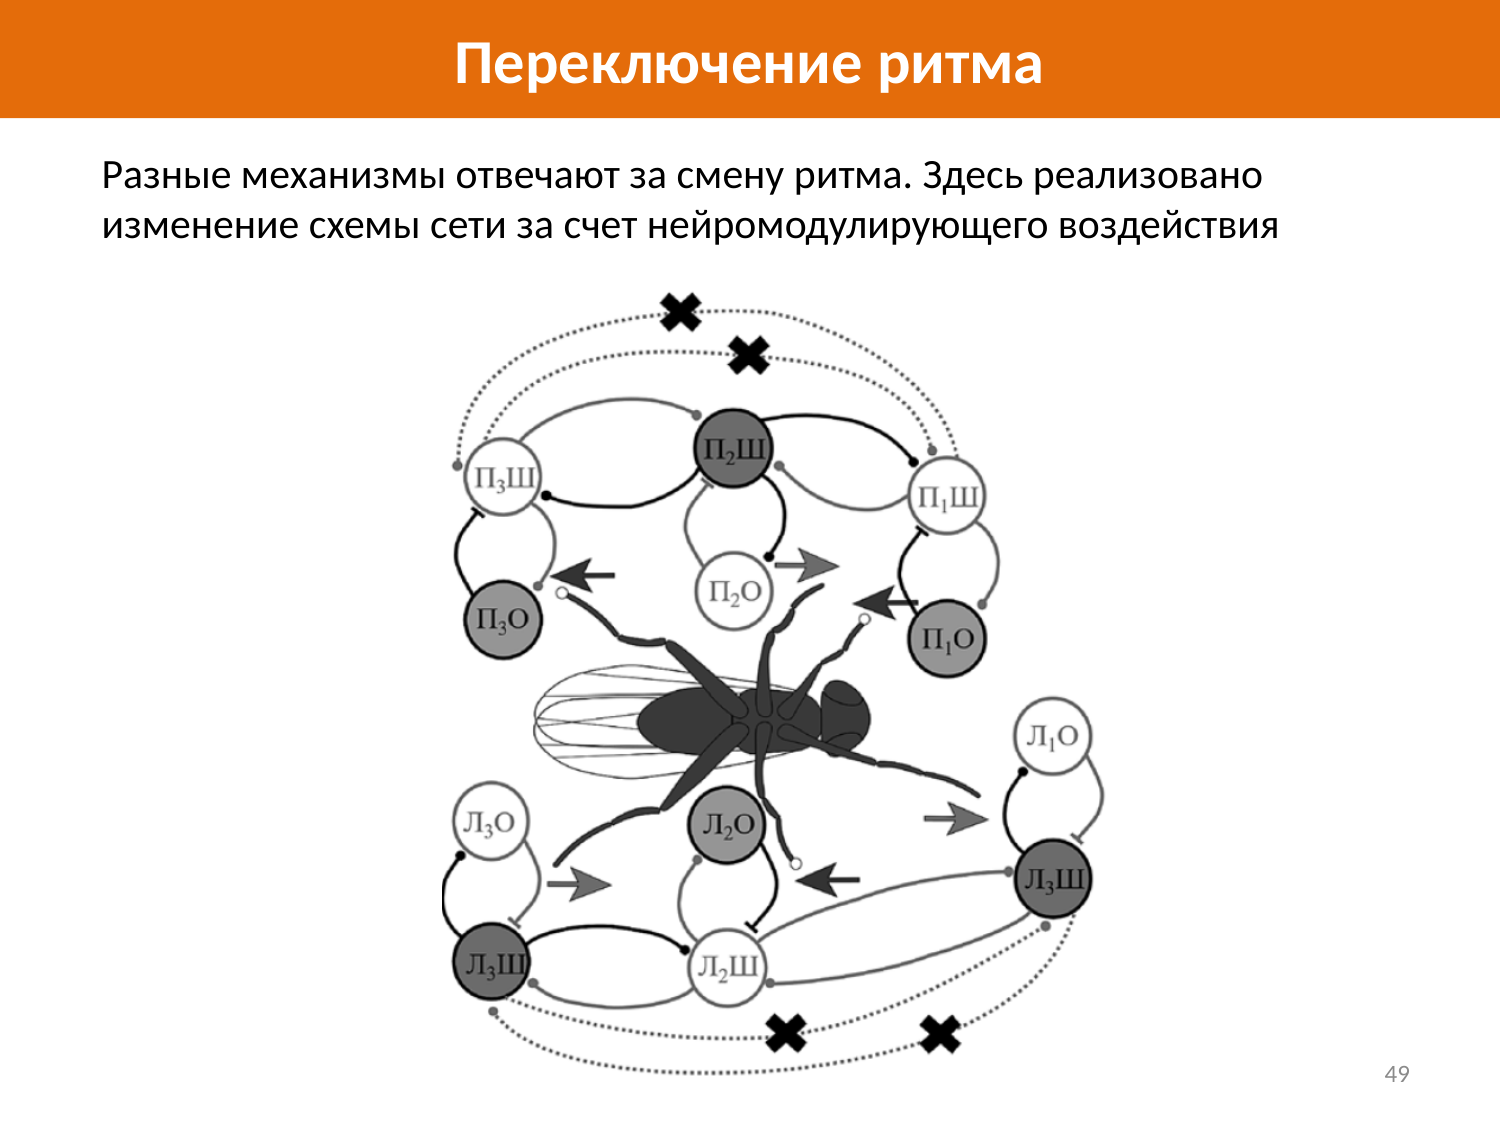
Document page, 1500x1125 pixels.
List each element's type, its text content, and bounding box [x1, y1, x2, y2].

title Переключение ритма [0, 0, 1500, 119]
slide_number 49 [1074, 1042, 1425, 1103]
text_box Разные механизмы отвечают за смену ритма. Здесь реализовано изменение схемы сети за счет нейромодулирующего воздействия [86, 139, 1472, 255]
picture [442, 280, 1117, 1085]
